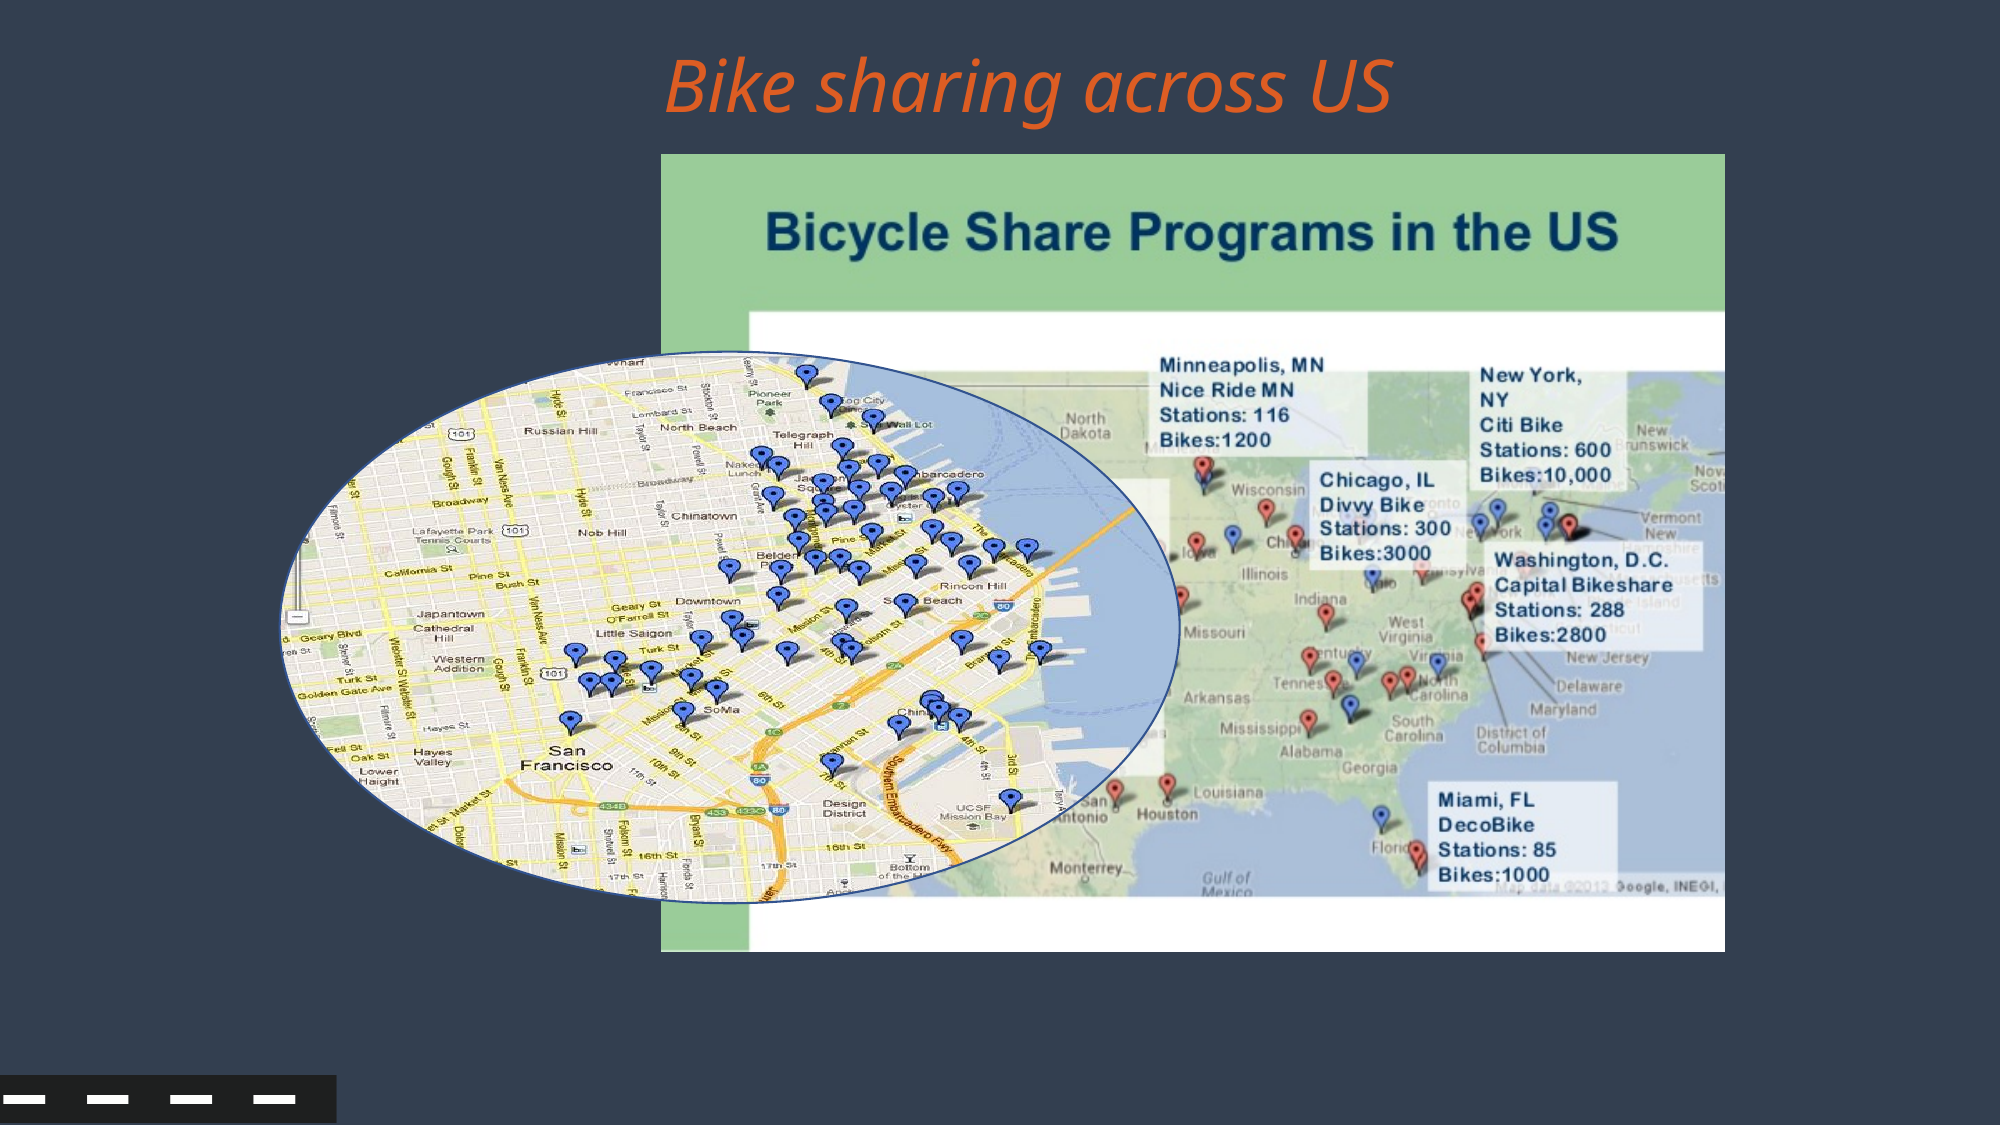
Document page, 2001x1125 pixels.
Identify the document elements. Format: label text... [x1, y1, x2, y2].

text_box Bike sharing across US [166, 23, 1892, 155]
text_box [279, 354, 661, 901]
picture [661, 153, 1725, 952]
picture [0, 1075, 337, 1123]
